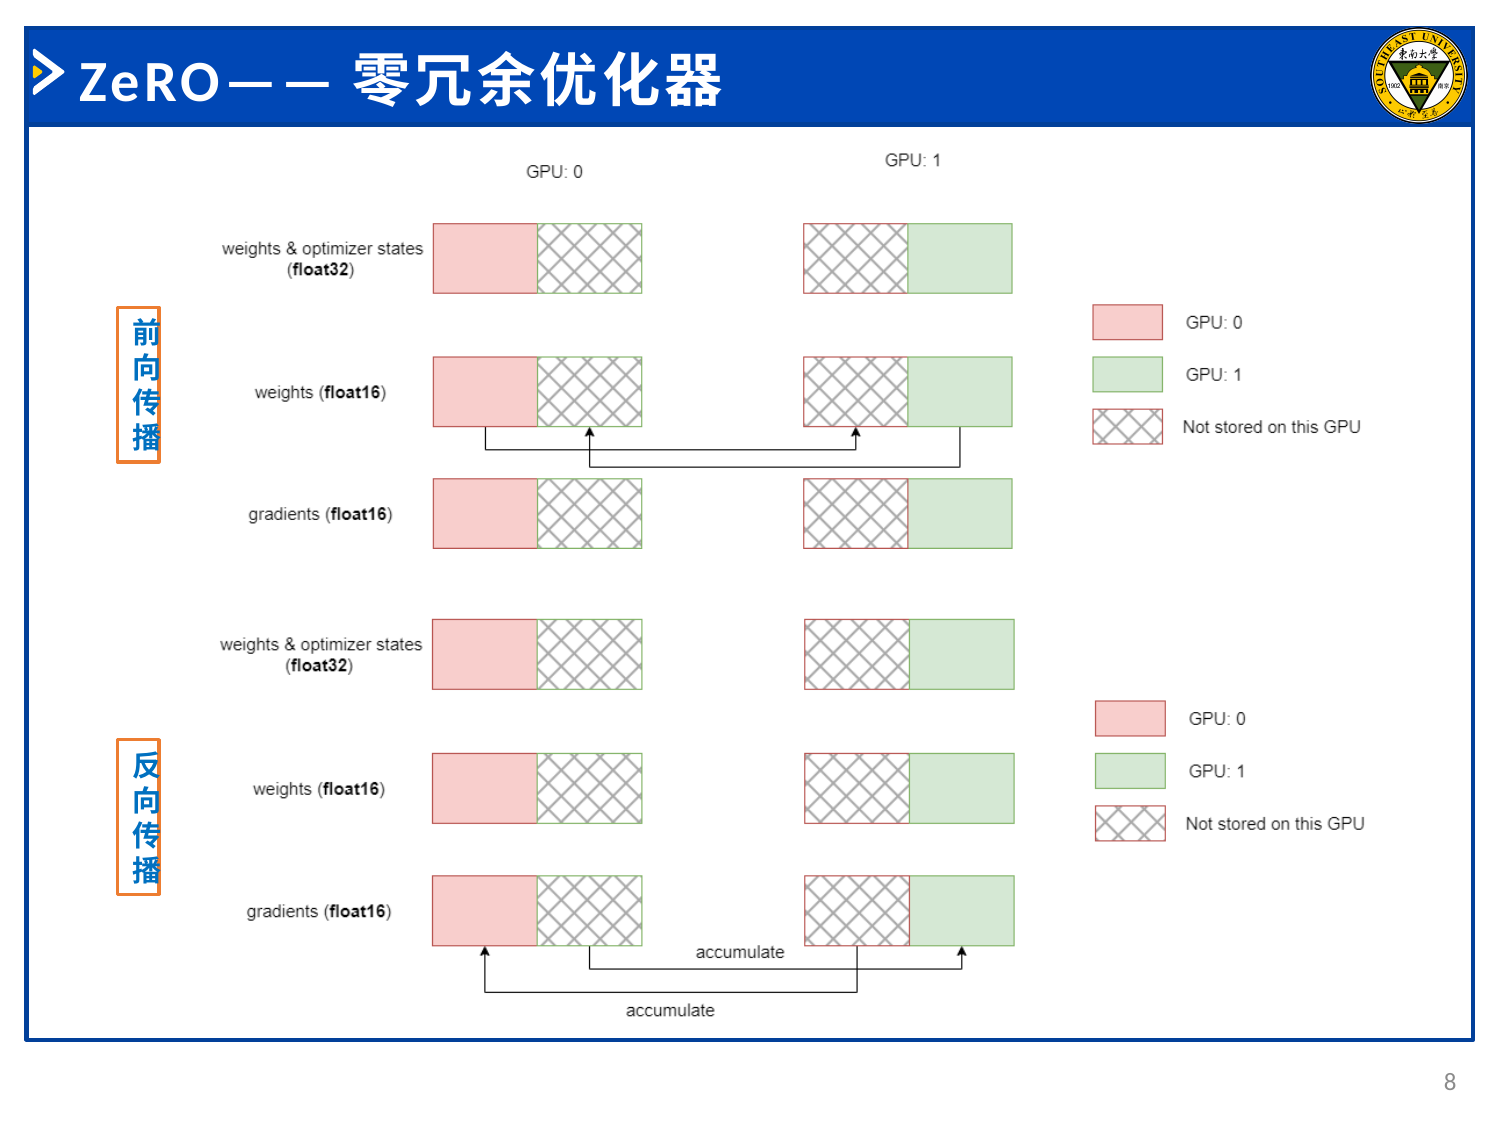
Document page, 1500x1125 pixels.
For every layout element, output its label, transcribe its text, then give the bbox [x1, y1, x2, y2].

title ZeRO——零冗余优化器 [64, 35, 1307, 122]
slide_number 8 [1382, 1051, 1472, 1111]
picture [1370, 27, 1468, 124]
text_box 前向传播 [117, 307, 159, 463]
picture [213, 142, 1383, 549]
text_box 反向传播 [117, 739, 159, 895]
picture [211, 608, 1387, 1028]
